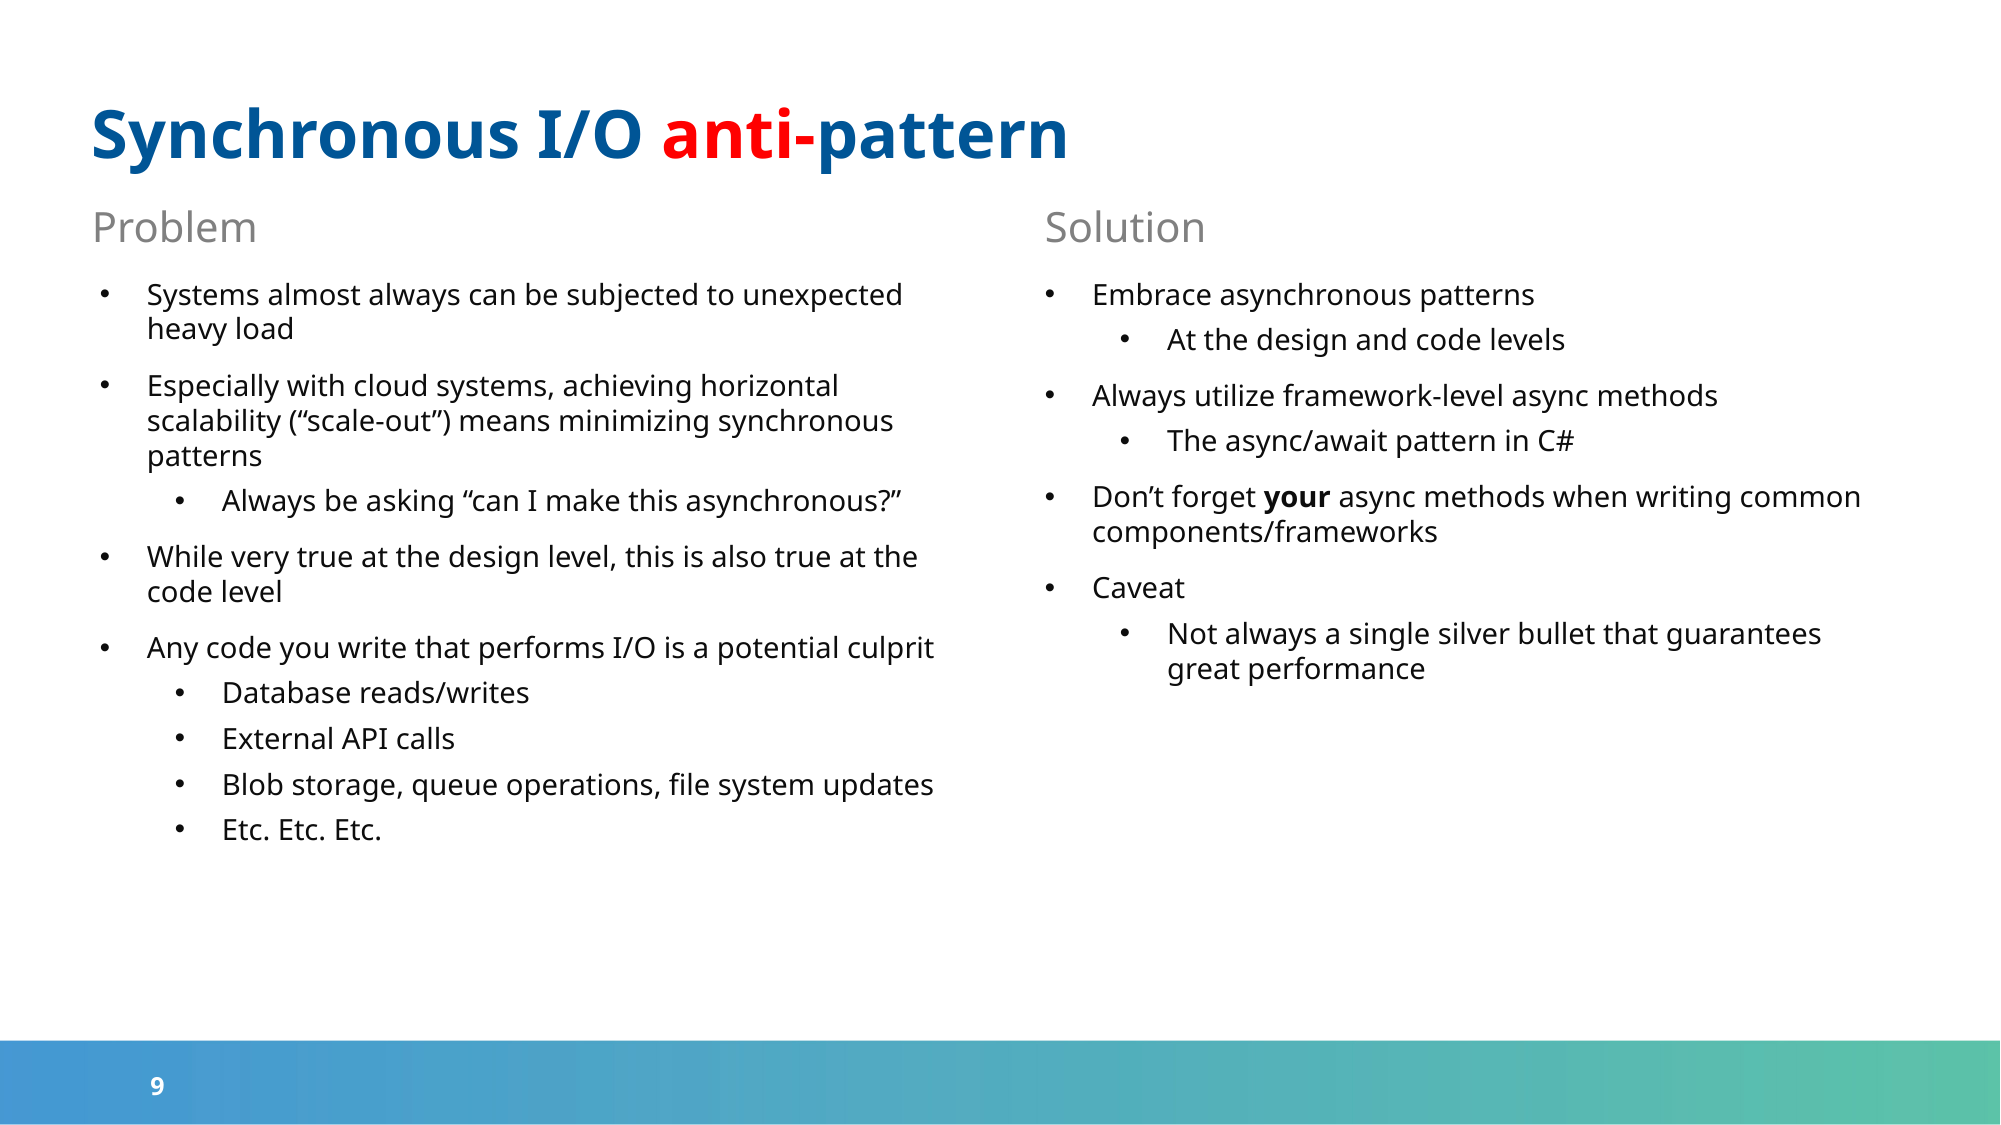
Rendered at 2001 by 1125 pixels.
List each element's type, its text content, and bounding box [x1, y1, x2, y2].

picture [0, 0, 2000, 1125]
title Synchronous I/O anti-pattern [76, 71, 1924, 181]
text_box Solution [1030, 198, 1924, 269]
list Problem [76, 198, 970, 269]
list Embrace asynchronous patterns At the design and code levels Always utilize framework-level async methods The async/await pattern in C# Don’t forget your async methods when writing common components/frameworks Caveat Not always a single silver bullet that guarantees great performance [1030, 269, 1916, 975]
list Systems almost always can be subjected to unexpected heavy load Especially with cloud systems, achieving horizontal scalability (“scale-out”) means minimizing synchronous patterns Always be asking “can I make this asynchronous?” While very true at the design level, this is also true at the code level Any code you write that performs I/O is a potential culprit Database reads/writes External API calls Blob storage, queue operations, file system updates Etc. Etc. Etc. [84, 269, 970, 999]
